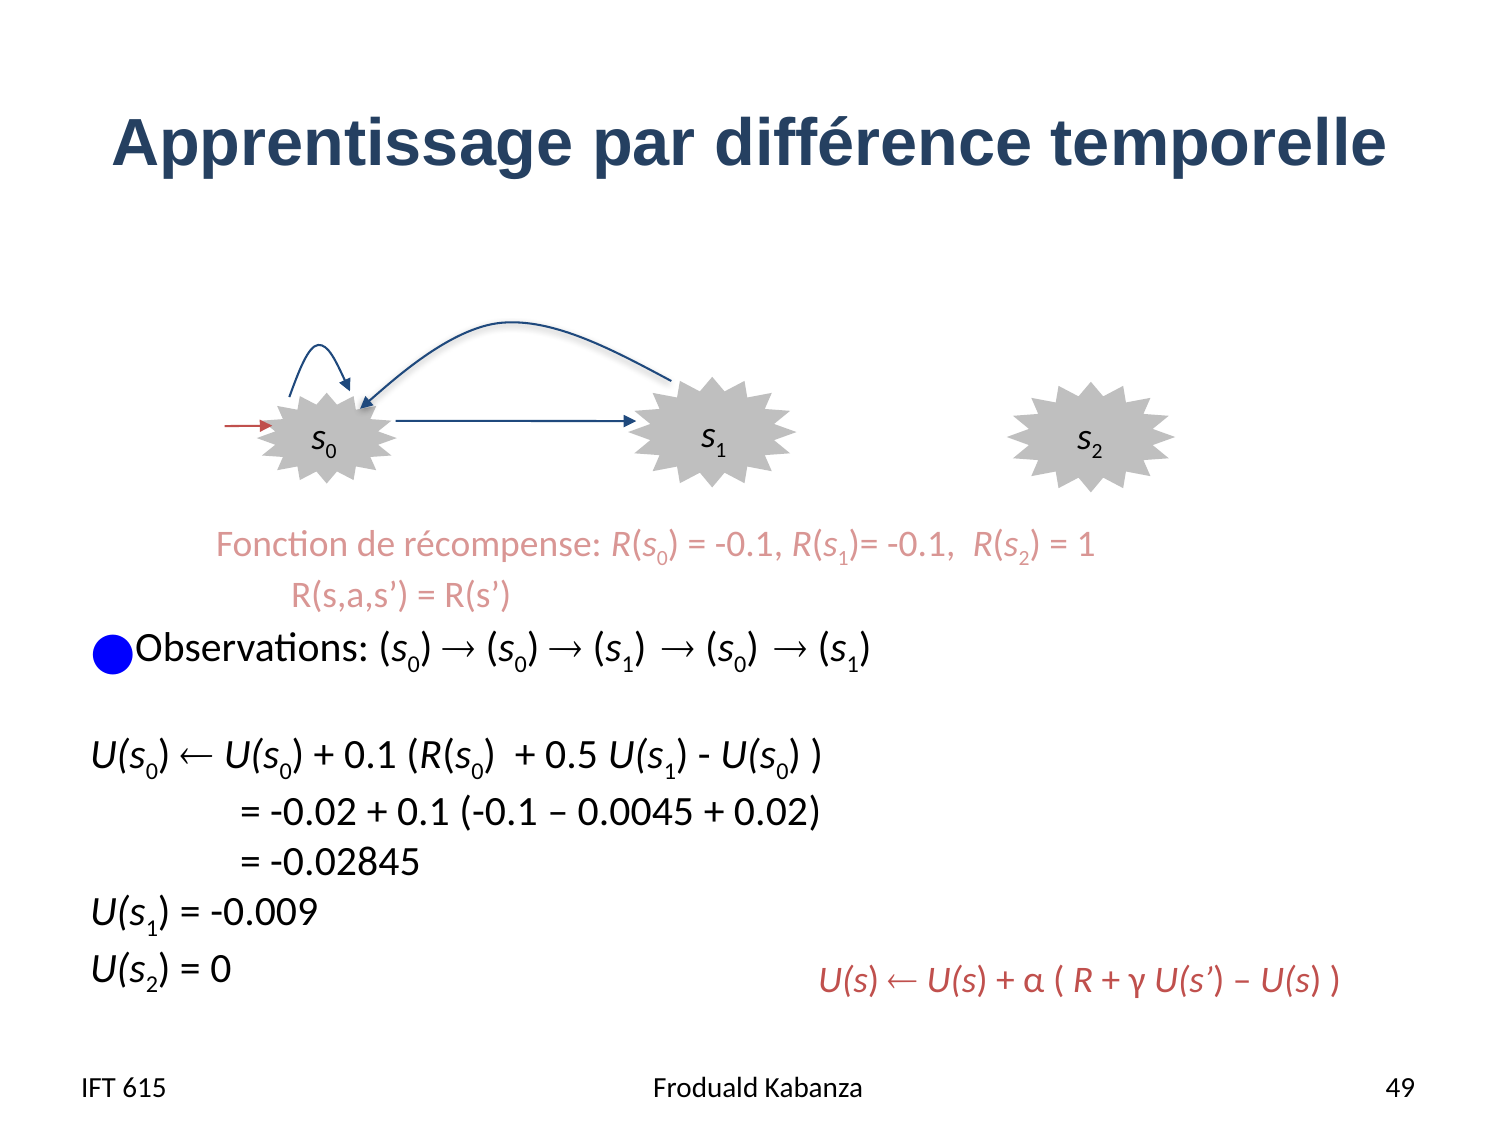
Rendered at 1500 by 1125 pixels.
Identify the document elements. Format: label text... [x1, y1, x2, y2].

title Apprentissage par différence temporelle [75, 45, 1425, 233]
text_box [377, 320, 665, 406]
footer Froduald Kabanza [520, 1056, 996, 1117]
text_box Fonction de récompense: R(s0) = -0.1, R(s1)= -0.1, R(s2) = 1 R(s,a,s’) = R(s’) [201, 511, 1166, 623]
text_box U(s)  U(s) + α ( R + γ U(s’) – U(s) ) [803, 947, 1356, 1008]
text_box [1006, 381, 1176, 493]
slide_number 49 [1080, 1056, 1431, 1117]
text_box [256, 392, 397, 484]
text_box [291, 344, 351, 391]
slide_number IFT 615 [66, 1056, 356, 1117]
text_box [627, 376, 797, 488]
list Observations: (s0)  (s0)  (s1)  (s0)  (s1) U(s0)  U(s0) + 0.1 (R(s0) + 0.5 U(s1) - U(s0) ) = -0.02 + 0.1 (-0.1 – 0.0045 + 0.02) = -0.02845 U(s1) = -0.009 U(s2) = 0 [75, 262, 1425, 1005]
